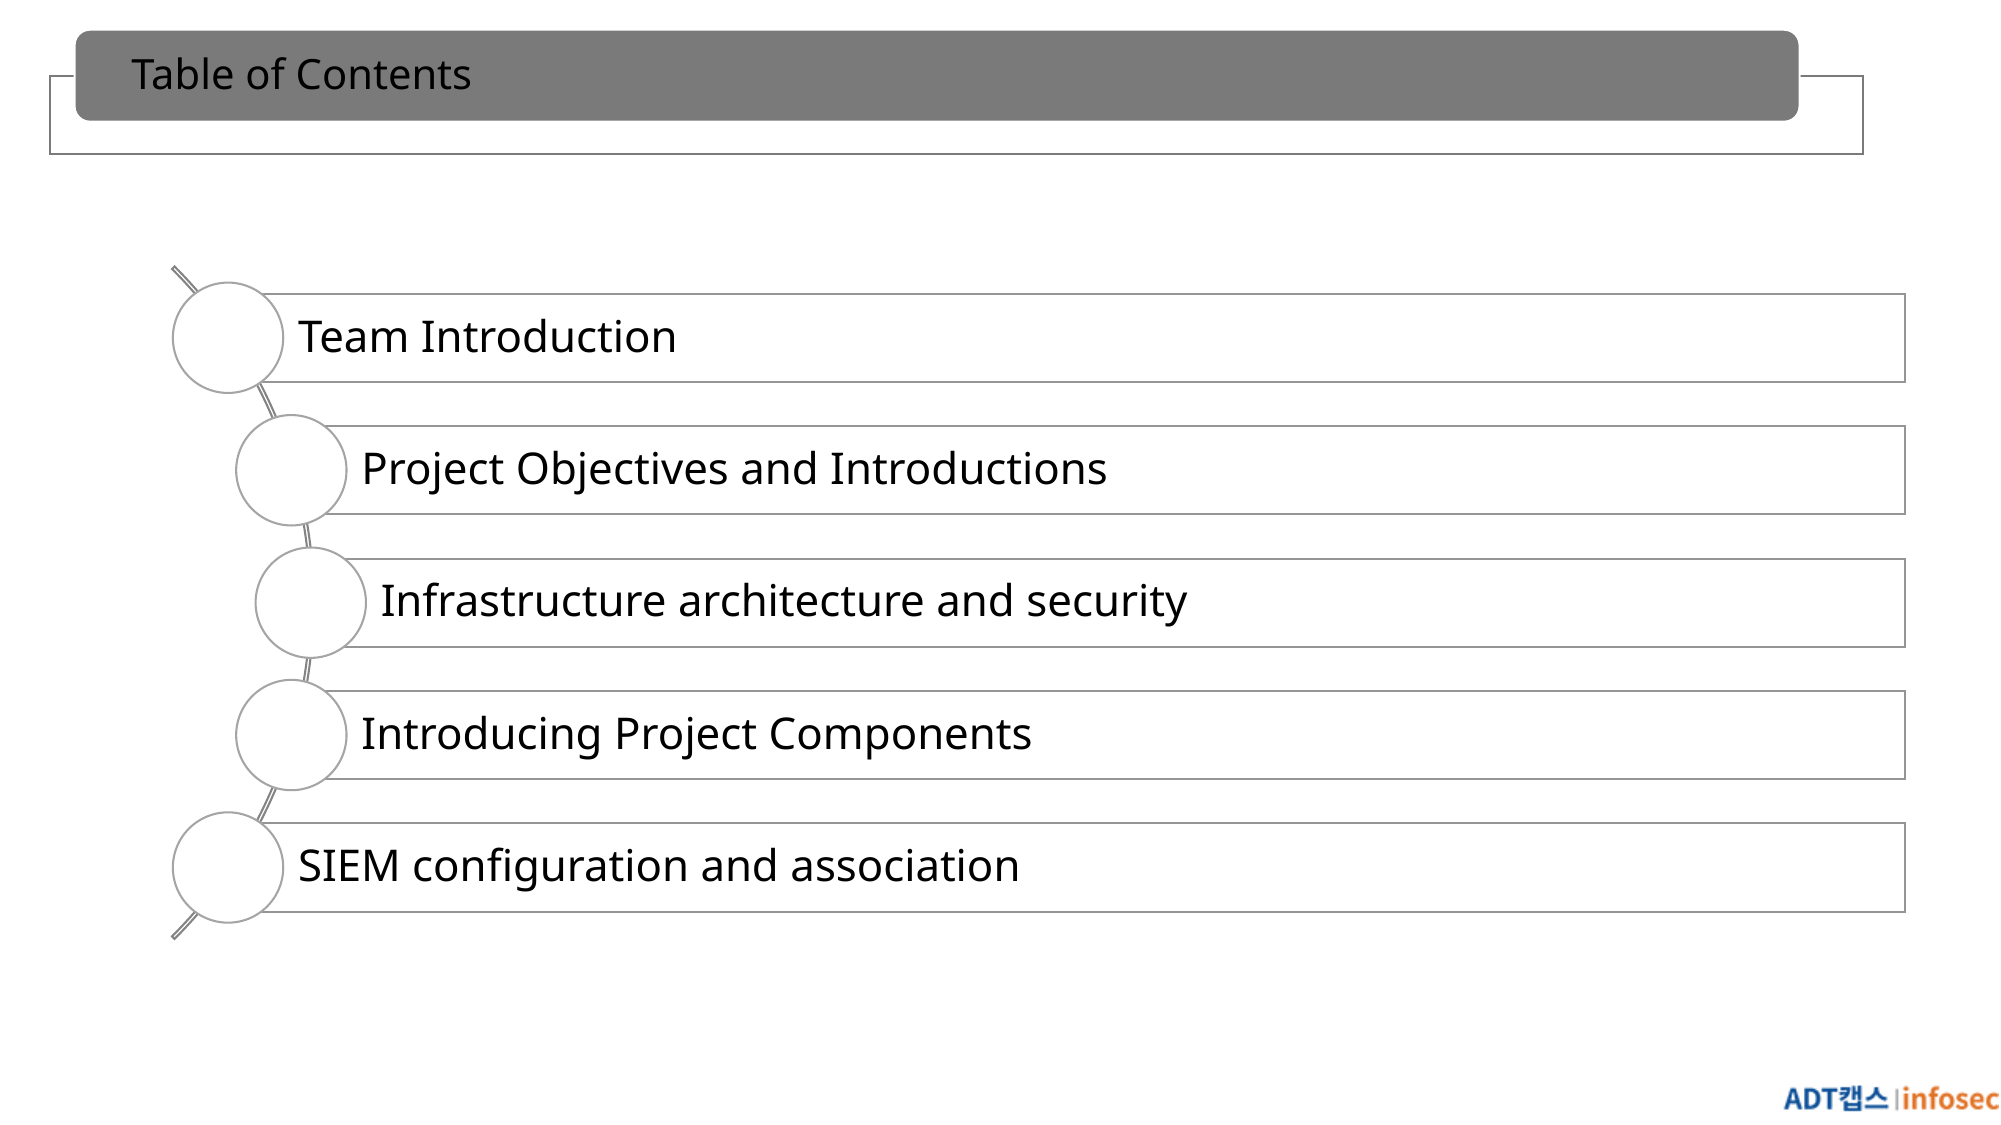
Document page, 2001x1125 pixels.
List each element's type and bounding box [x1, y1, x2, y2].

picture [1781, 1070, 1999, 1124]
text_box [161, 249, 1915, 956]
text_box [49, 27, 1864, 157]
